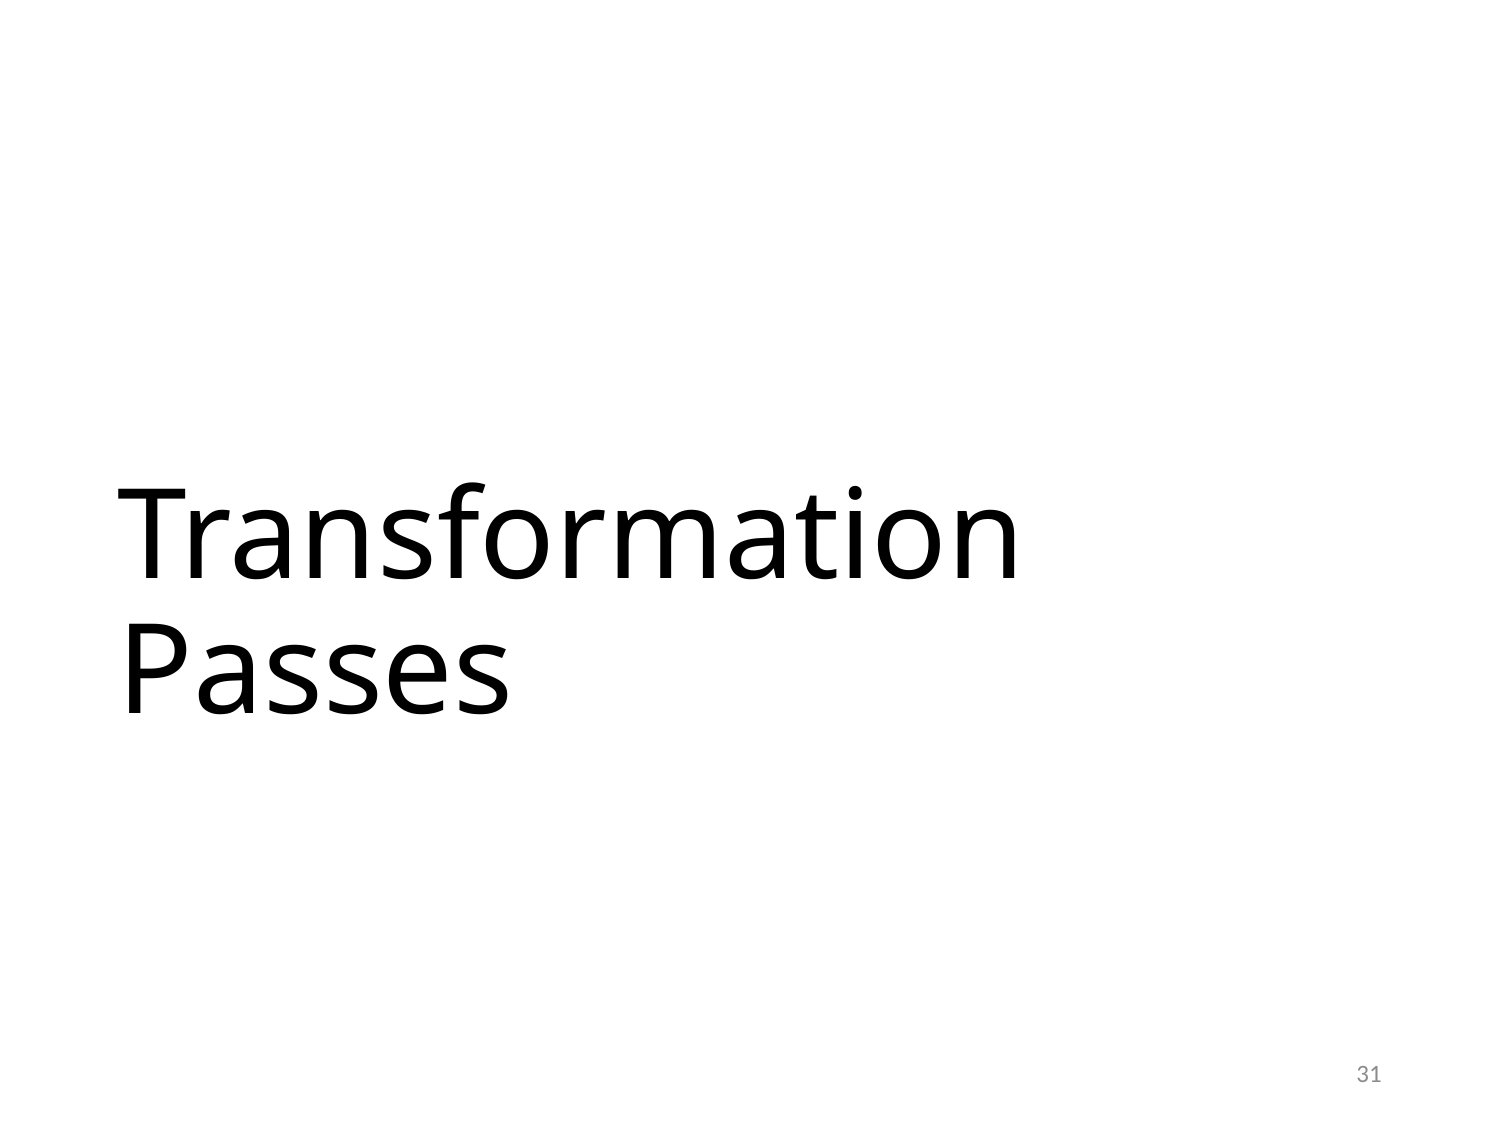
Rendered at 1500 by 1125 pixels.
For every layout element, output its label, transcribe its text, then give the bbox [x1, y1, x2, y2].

title Transformation Passes [102, 280, 1397, 749]
slide_number 31 [1059, 1042, 1397, 1103]
